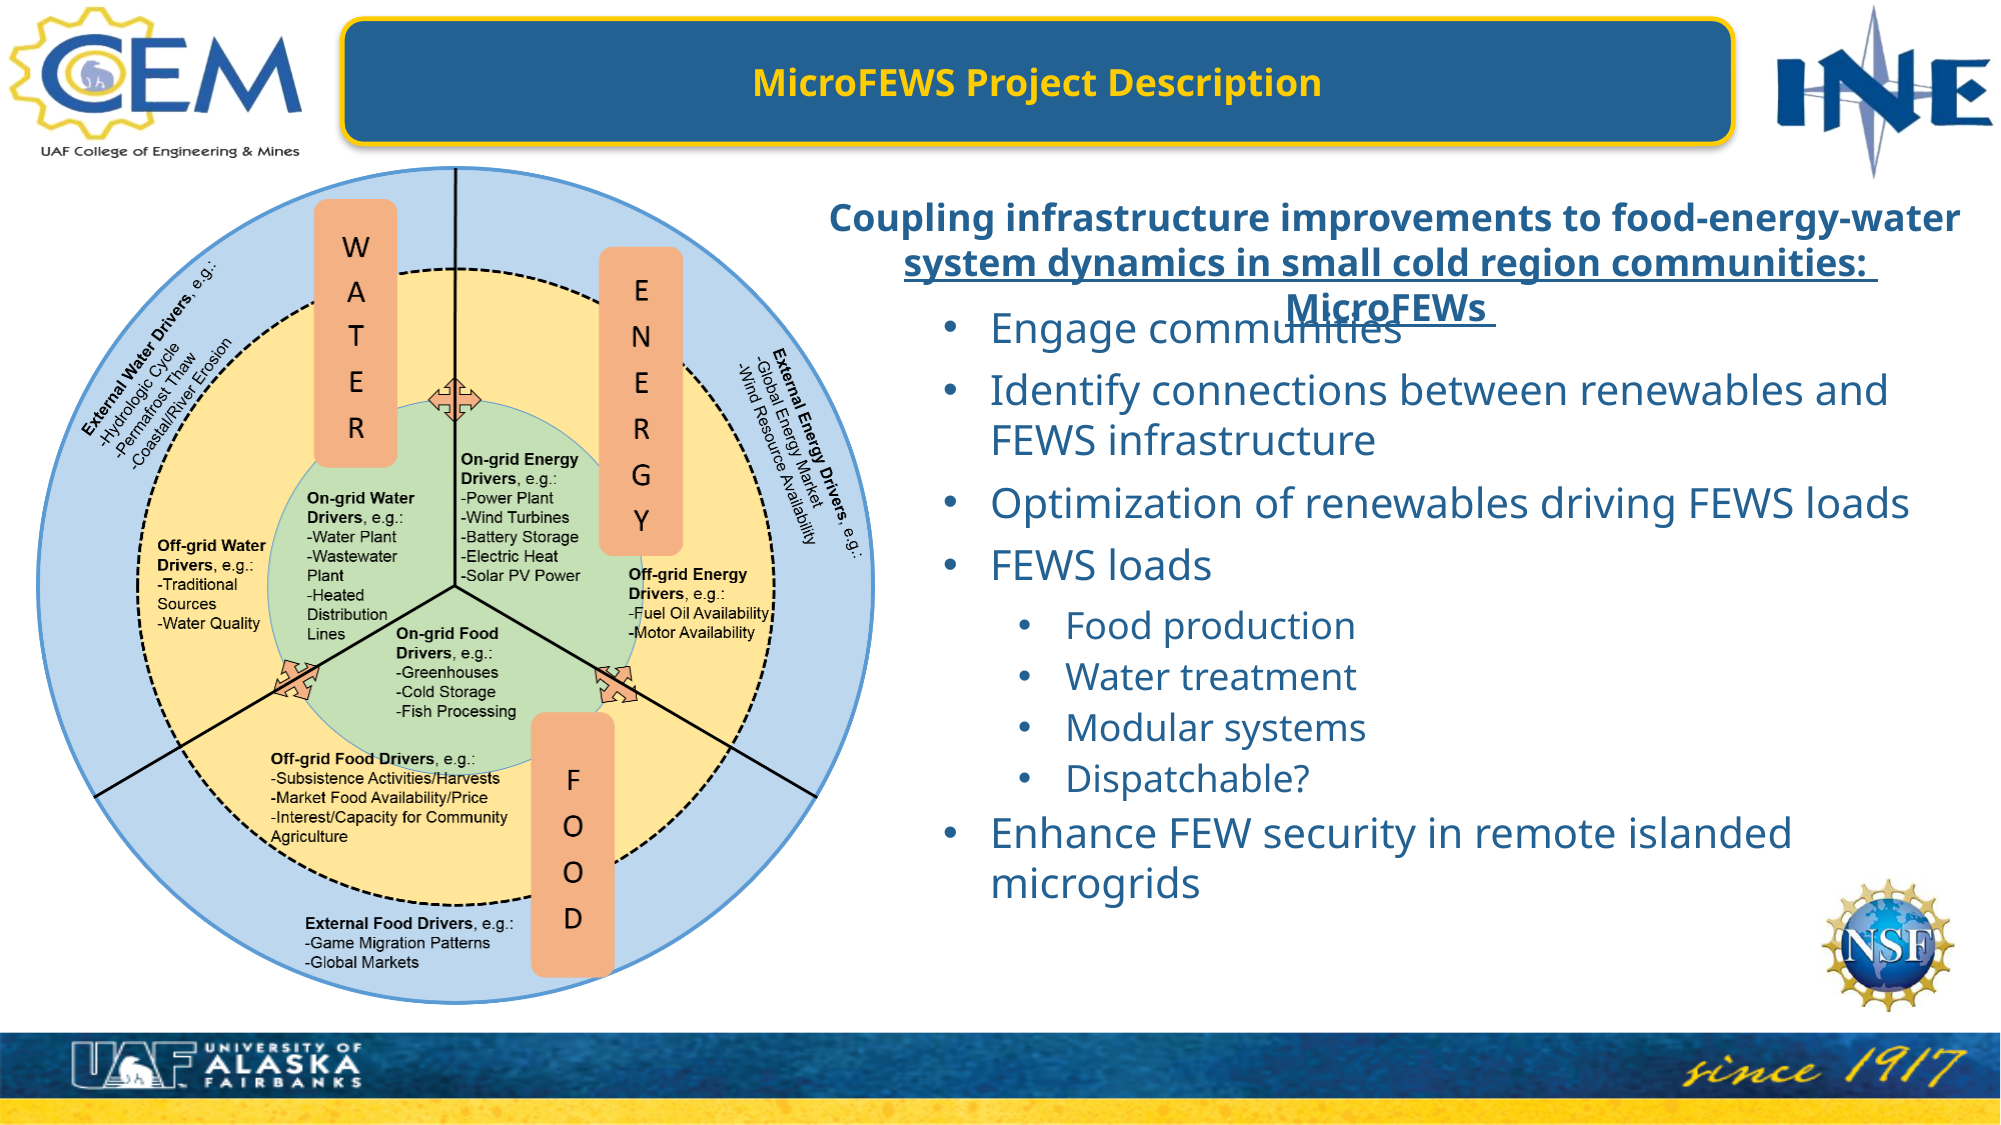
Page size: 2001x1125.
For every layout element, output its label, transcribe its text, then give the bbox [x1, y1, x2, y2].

text_box Engage communities Identify connections between renewables and FEWS infrastructure Optimization of renewables driving FEWS loads FEWS loads Food production Water treatment Modular systems Dispatchable? Enhance FEW security in remote islanded microgrids [928, 337, 1955, 915]
text_box MicroFEWS Project Description [341, 18, 1734, 145]
text_box Coupling infrastructure improvements to food-energy-water system dynamics in small cold region communities: MicroFEWs [895, 186, 1994, 337]
picture [0, 0, 2001, 1125]
